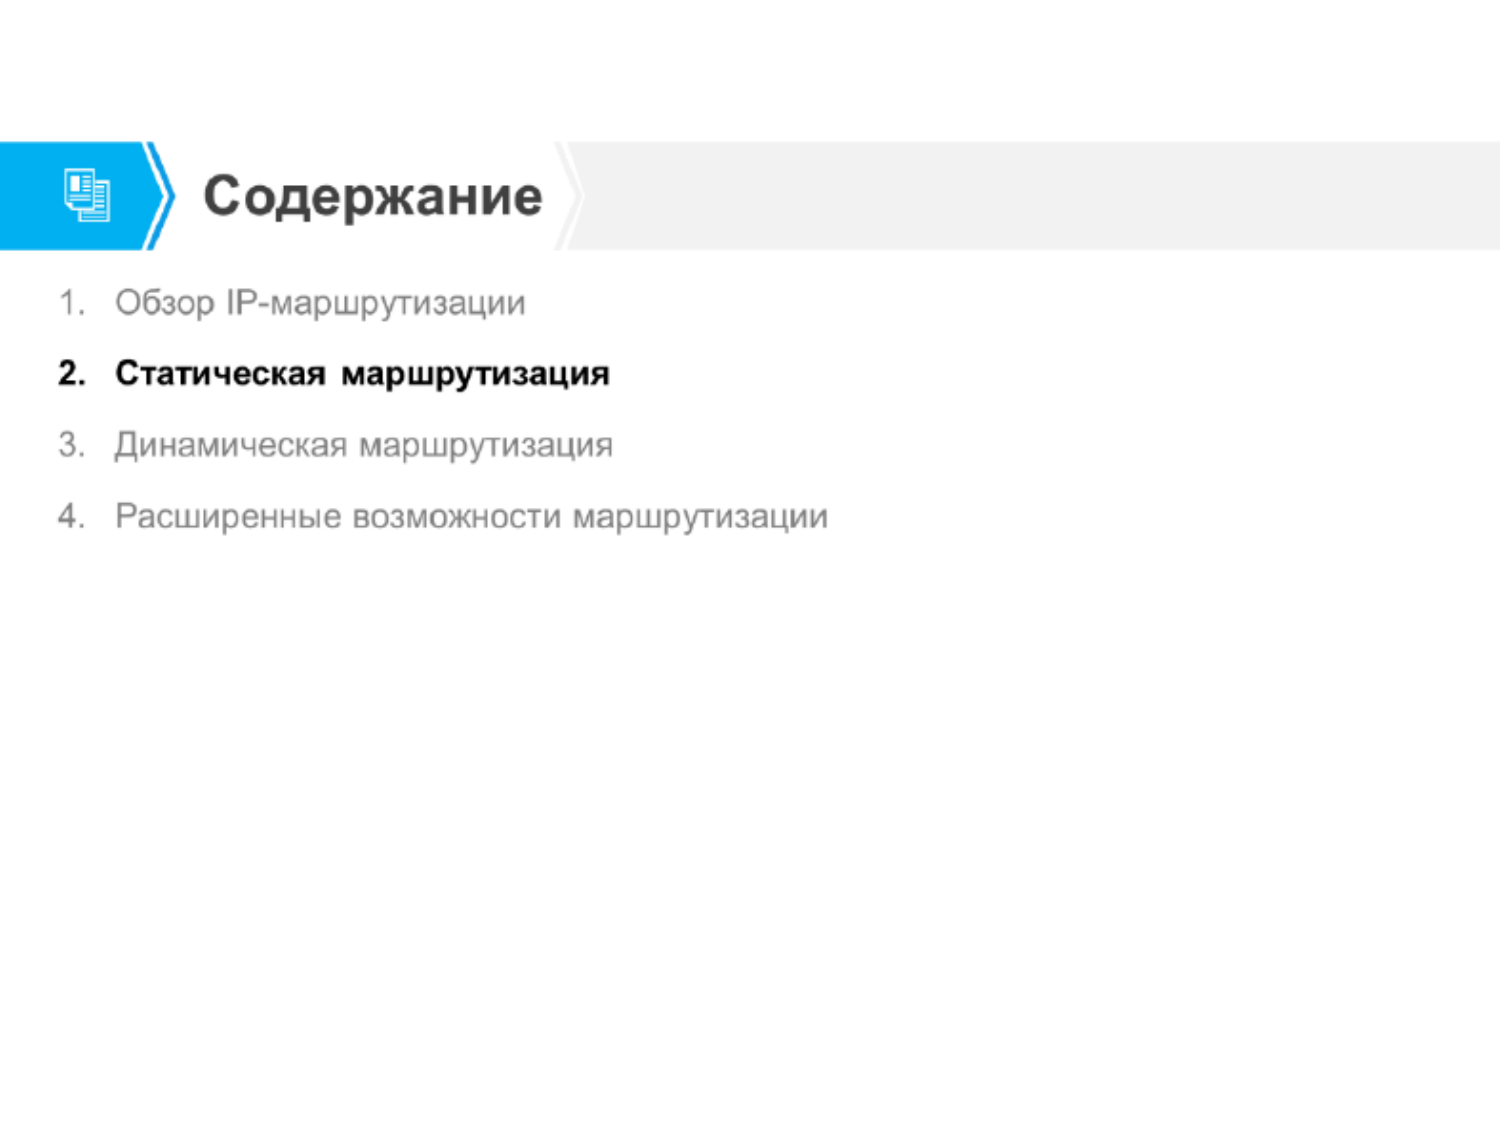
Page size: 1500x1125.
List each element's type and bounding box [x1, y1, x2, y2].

list [0, 121, 1500, 828]
